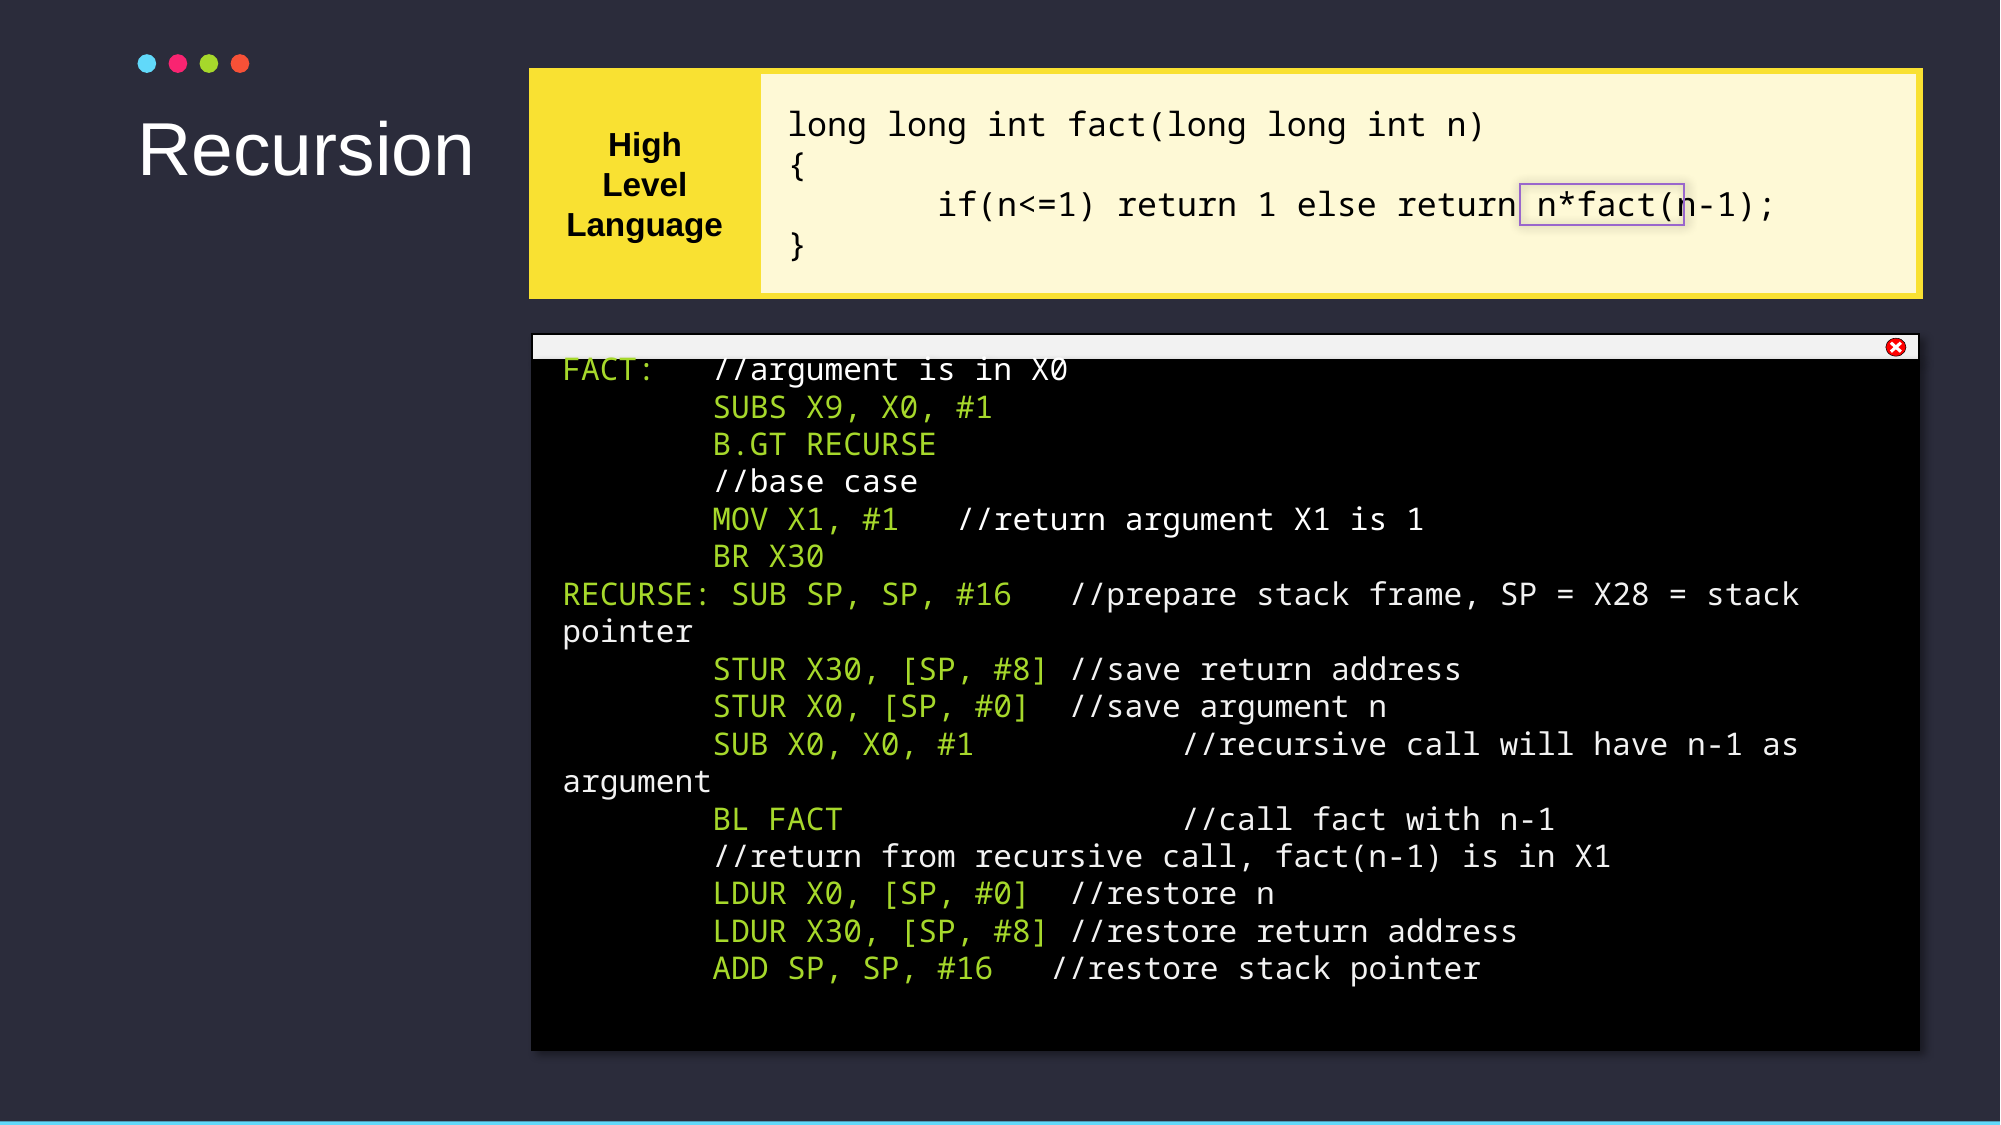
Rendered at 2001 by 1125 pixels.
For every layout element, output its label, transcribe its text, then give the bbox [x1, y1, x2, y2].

text_box long long int fact(long long int n) { if(n<=1) return 1 else return n*fact(n-1); } [756, 70, 1920, 297]
text_box High Level Language [531, 70, 756, 297]
text_box [1884, 337, 1908, 357]
text_box [1519, 183, 1685, 226]
text_box FACT: //argument is in X0 SUBS X9, X0, #1 B.GT RECURSE //base case MOV X1, #1 //return argument X1 is 1 BR X30 //return RECURSE: SUB SP, SP, #16 //prepare stack frame, SP = X28 = stack pointer STUR X30, [SP, #8] //save return address STUR X0, [SP, #0] //save argument n SUB X0, X0, #1 //recursive call will have n-1 as argument BL FACT //call fact with n-1 //return from recursive call, fact(n-1) is in X1 LDUR X0, [SP, #0] //restore n LDUR X30, [SP, #8] //restore return address ADD SP, SP, #16 //restore stack pointer MUL X1, X0, X1 //value to be returned = n*fact(n-1) BR X30 //return [531, 359, 1920, 1051]
text_box [1888, 340, 1904, 355]
title Recursion [137, 111, 531, 193]
text_box [531, 333, 1920, 359]
